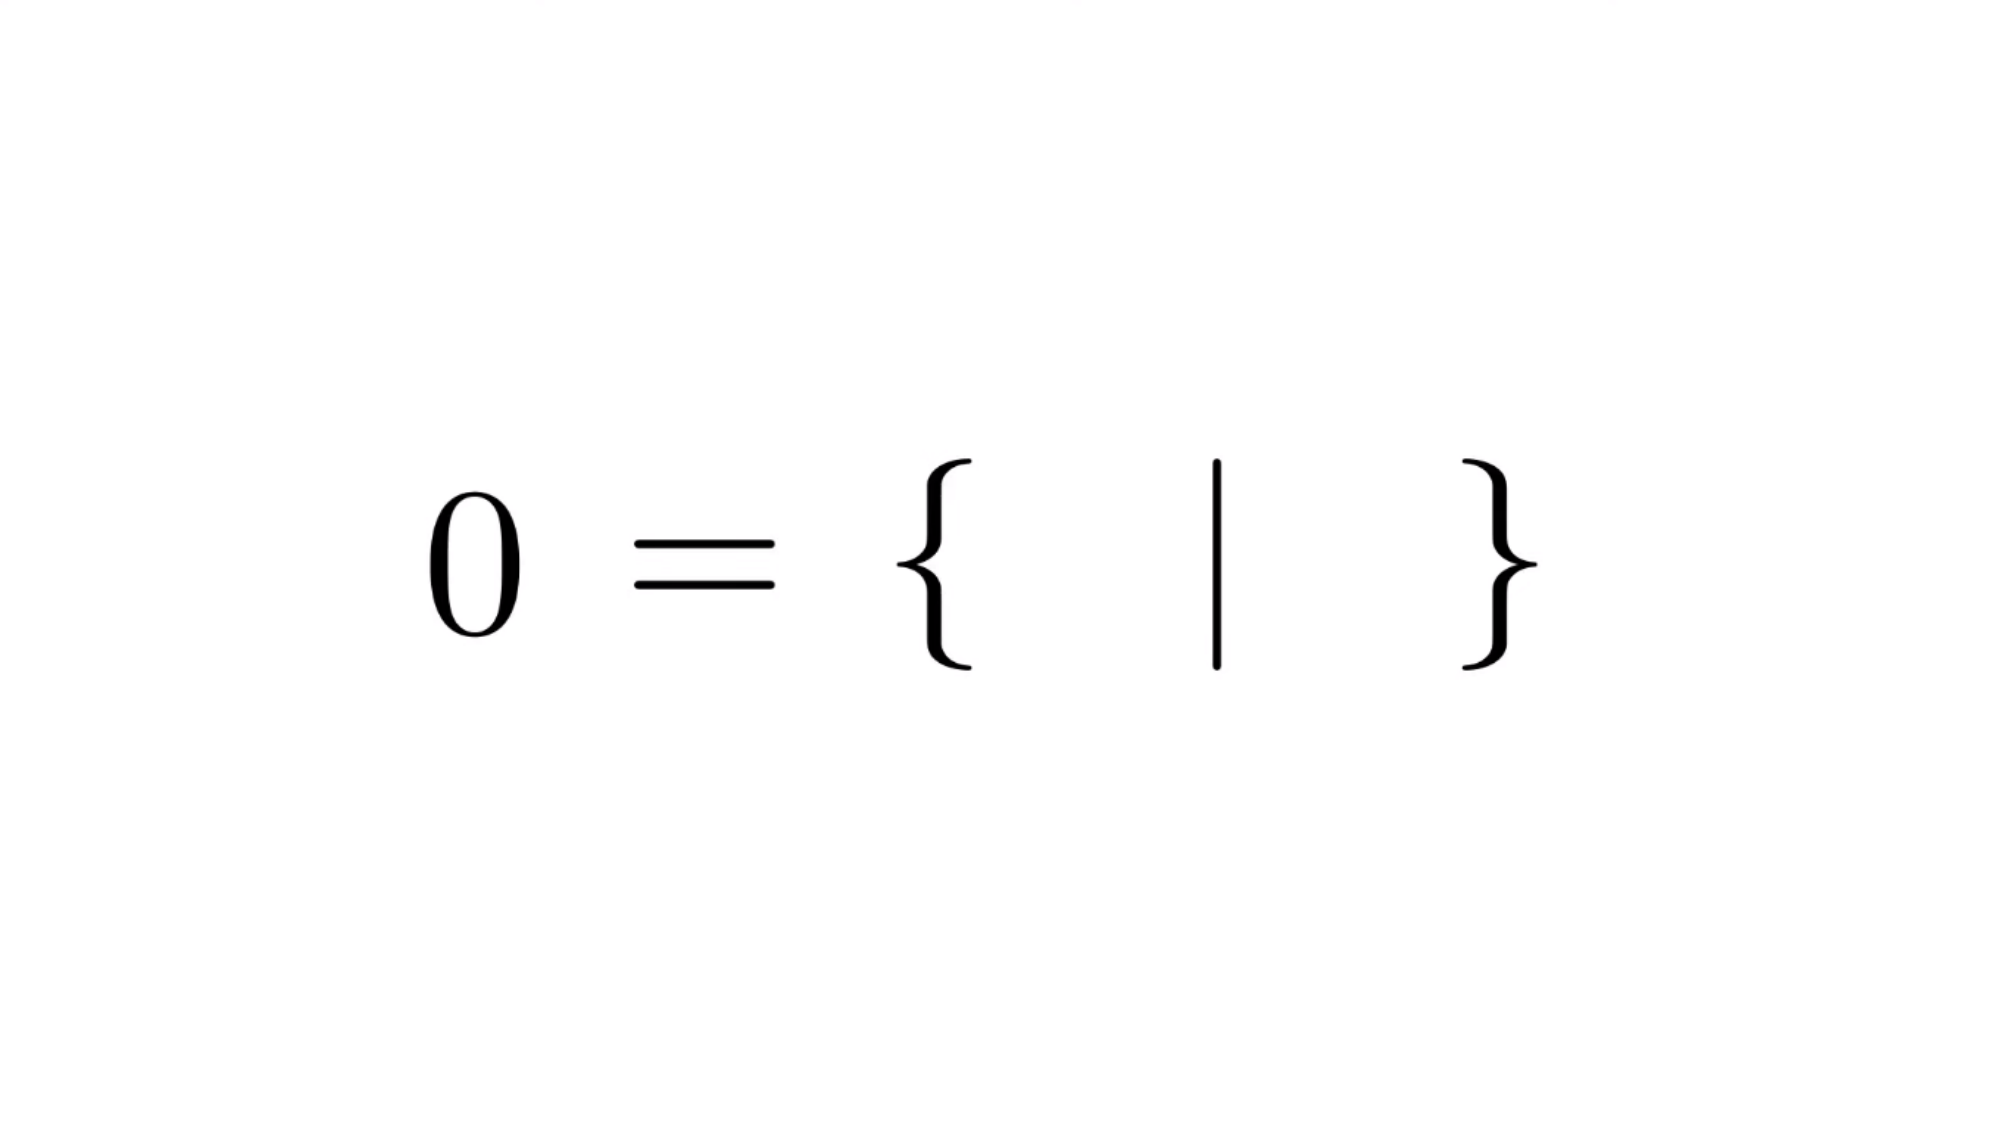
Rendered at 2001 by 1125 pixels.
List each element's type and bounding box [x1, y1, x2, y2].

list [0, 0, 2000, 1125]
